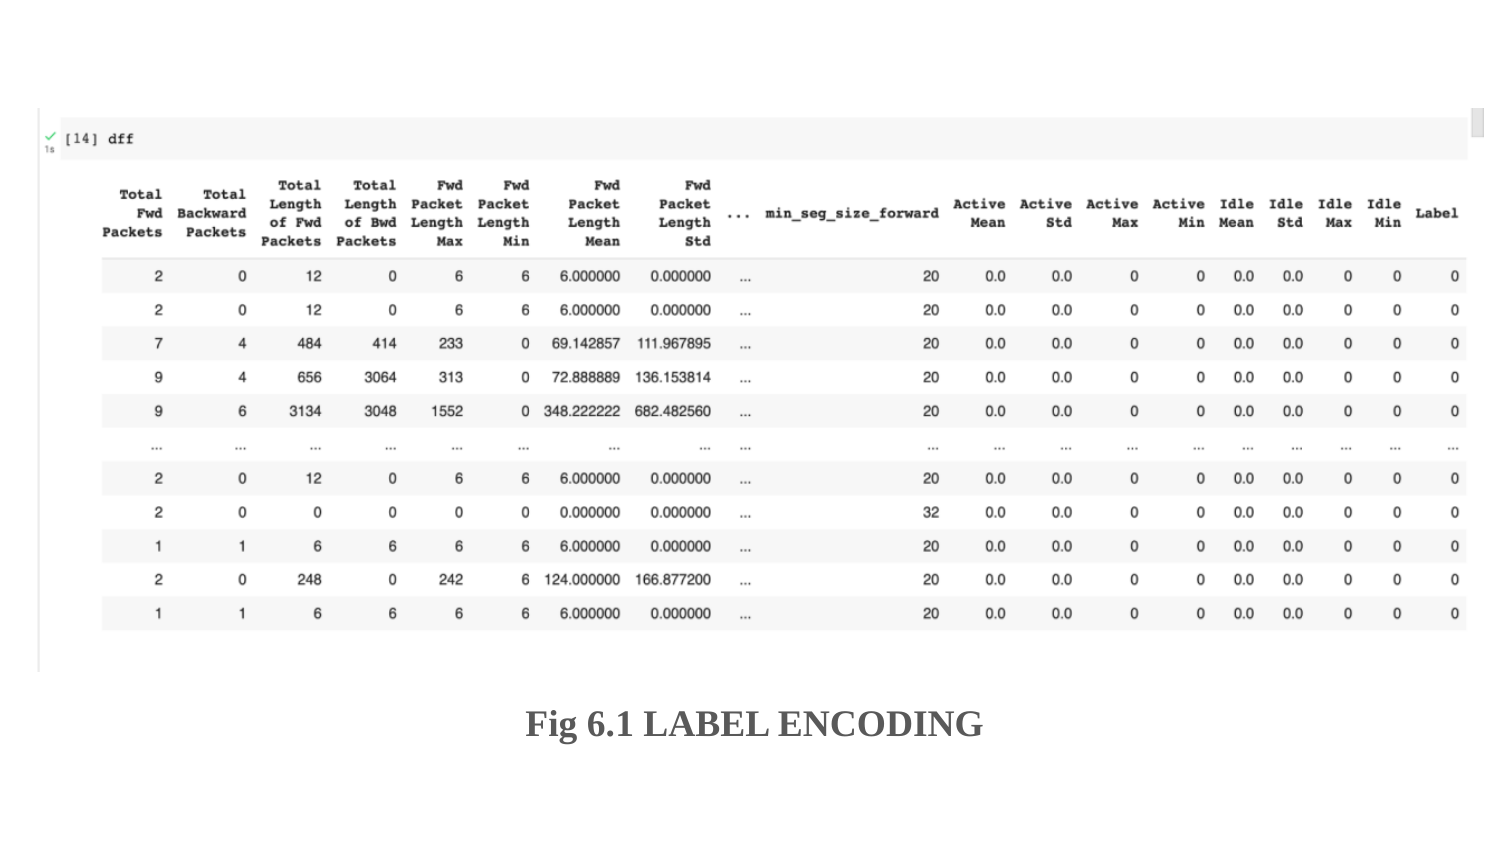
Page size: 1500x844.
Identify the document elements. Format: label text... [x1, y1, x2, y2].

picture [32, 108, 1484, 672]
list Fig 6.1 LABEL ENCODING [510, 680, 1006, 771]
